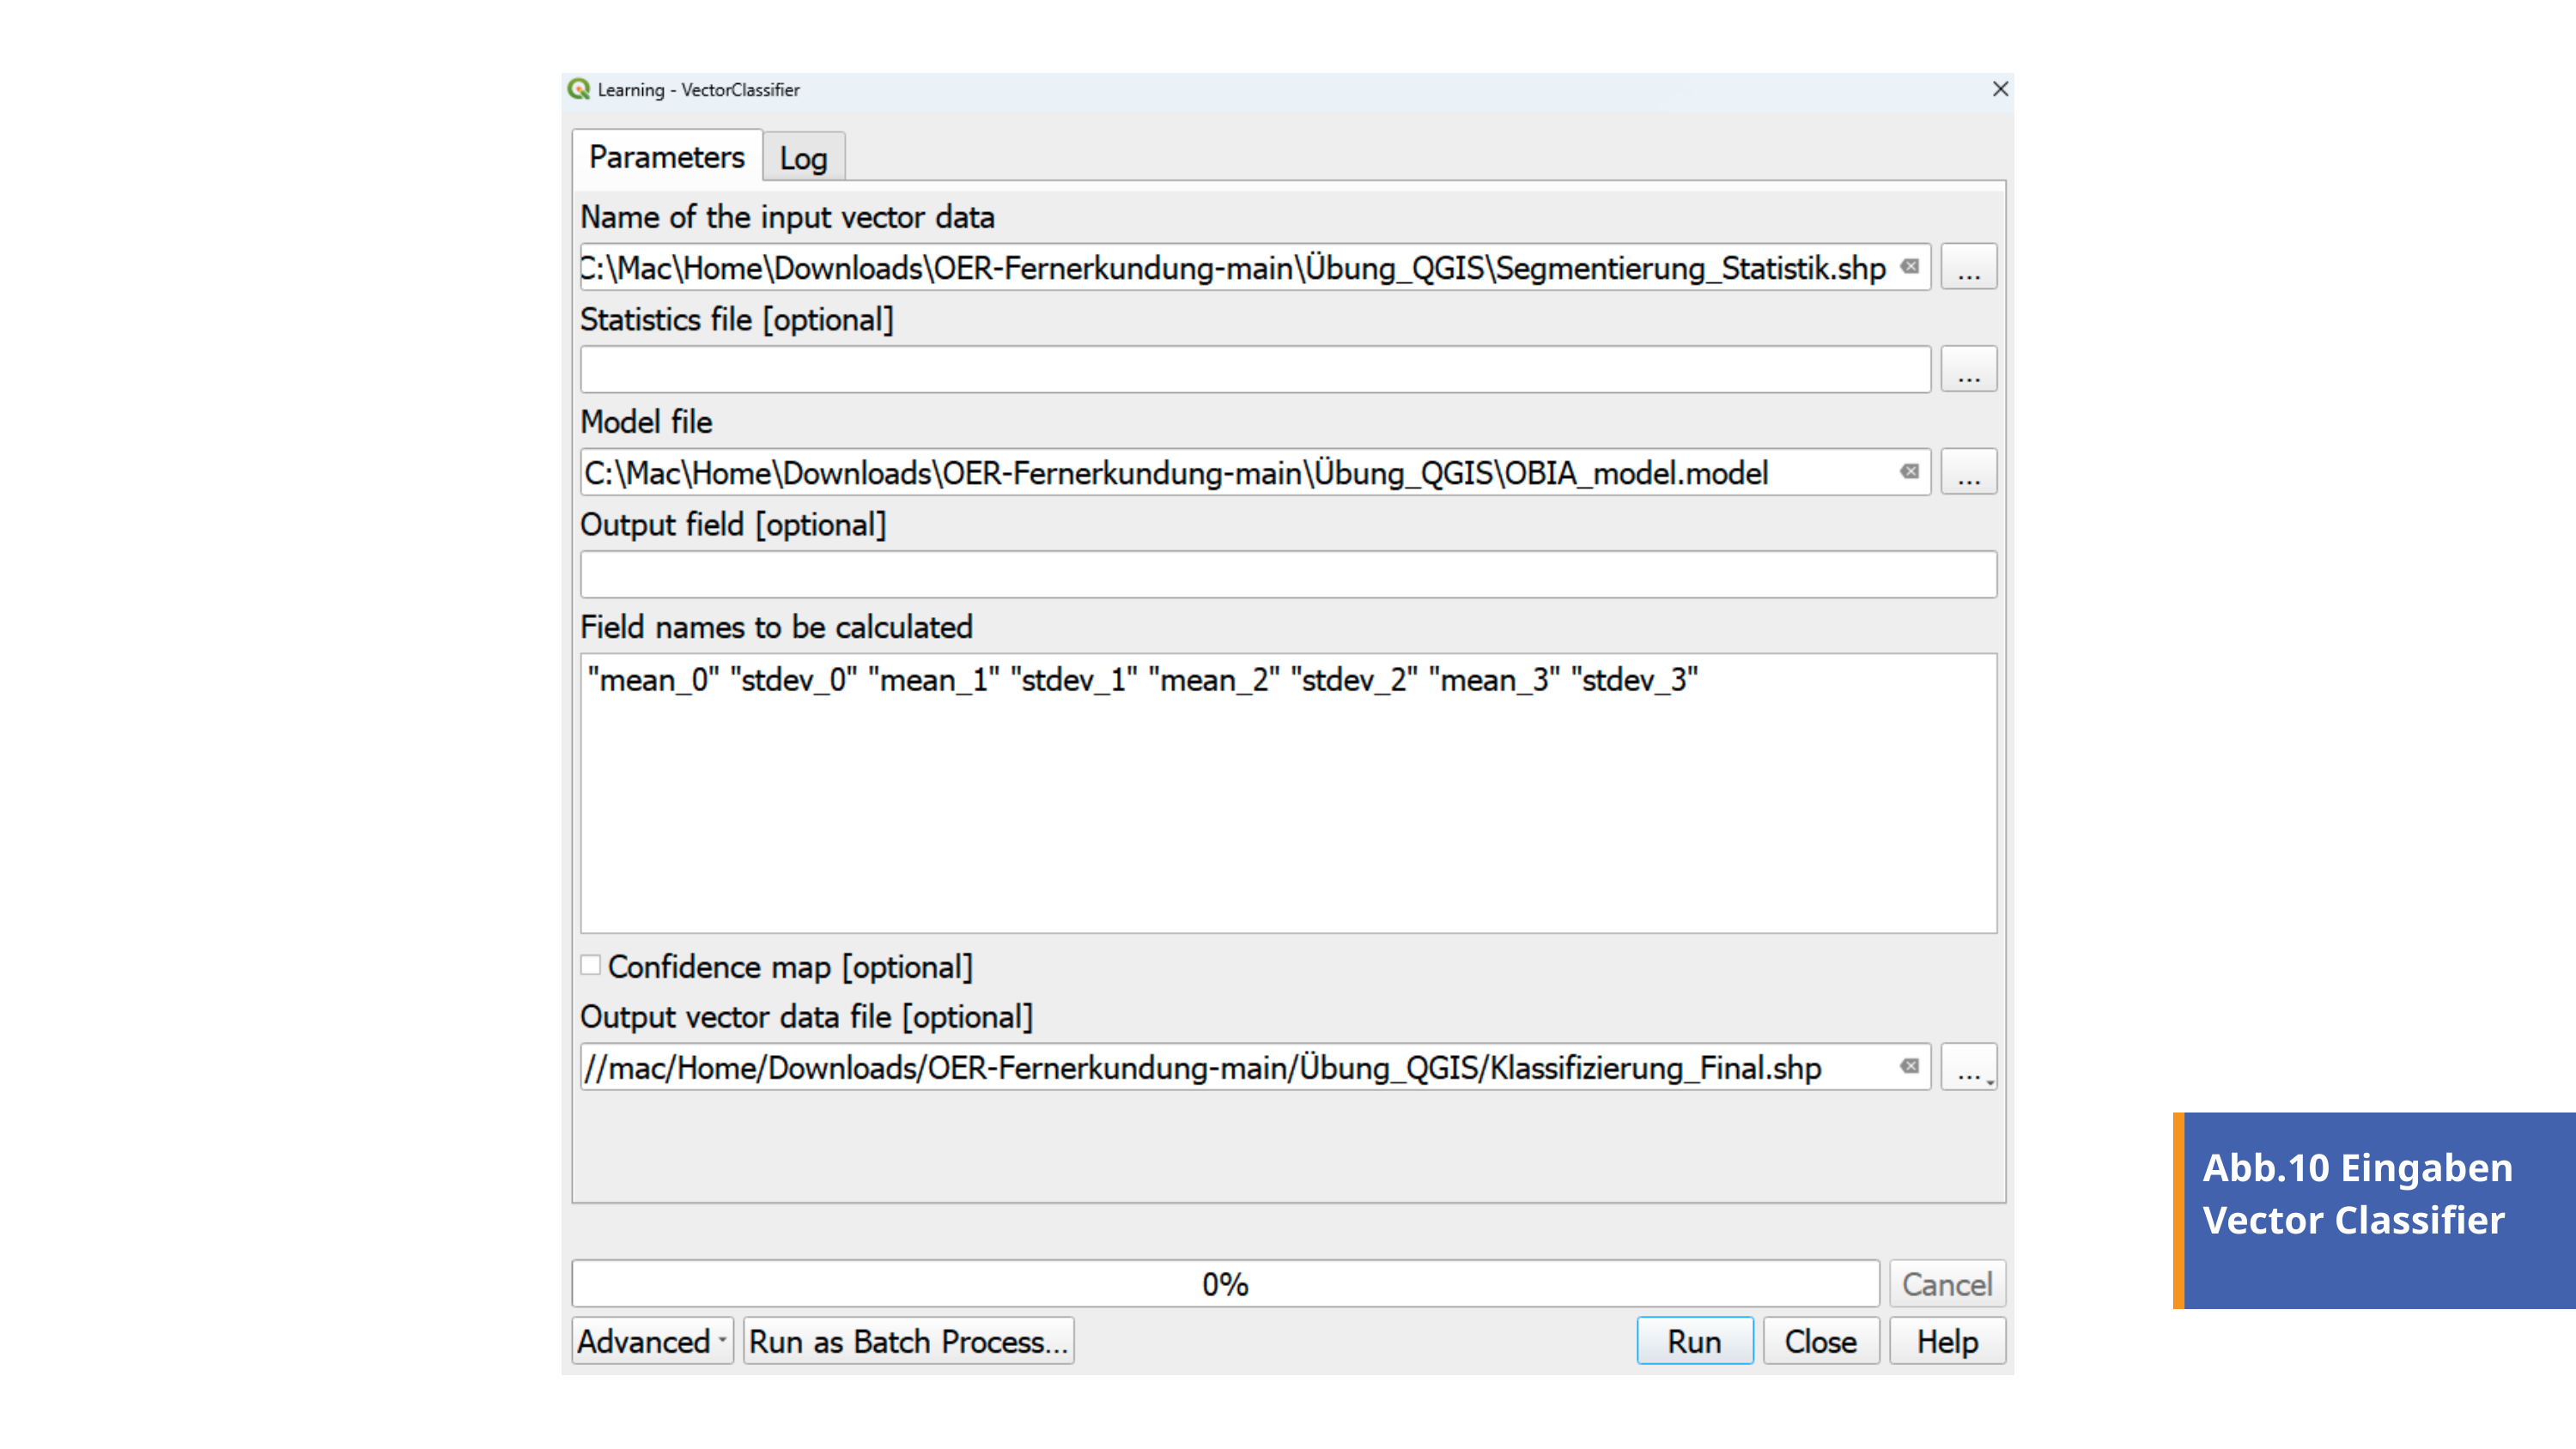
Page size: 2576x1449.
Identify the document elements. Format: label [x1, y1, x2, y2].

picture [562, 73, 2014, 1376]
picture [2172, 1113, 2576, 1310]
